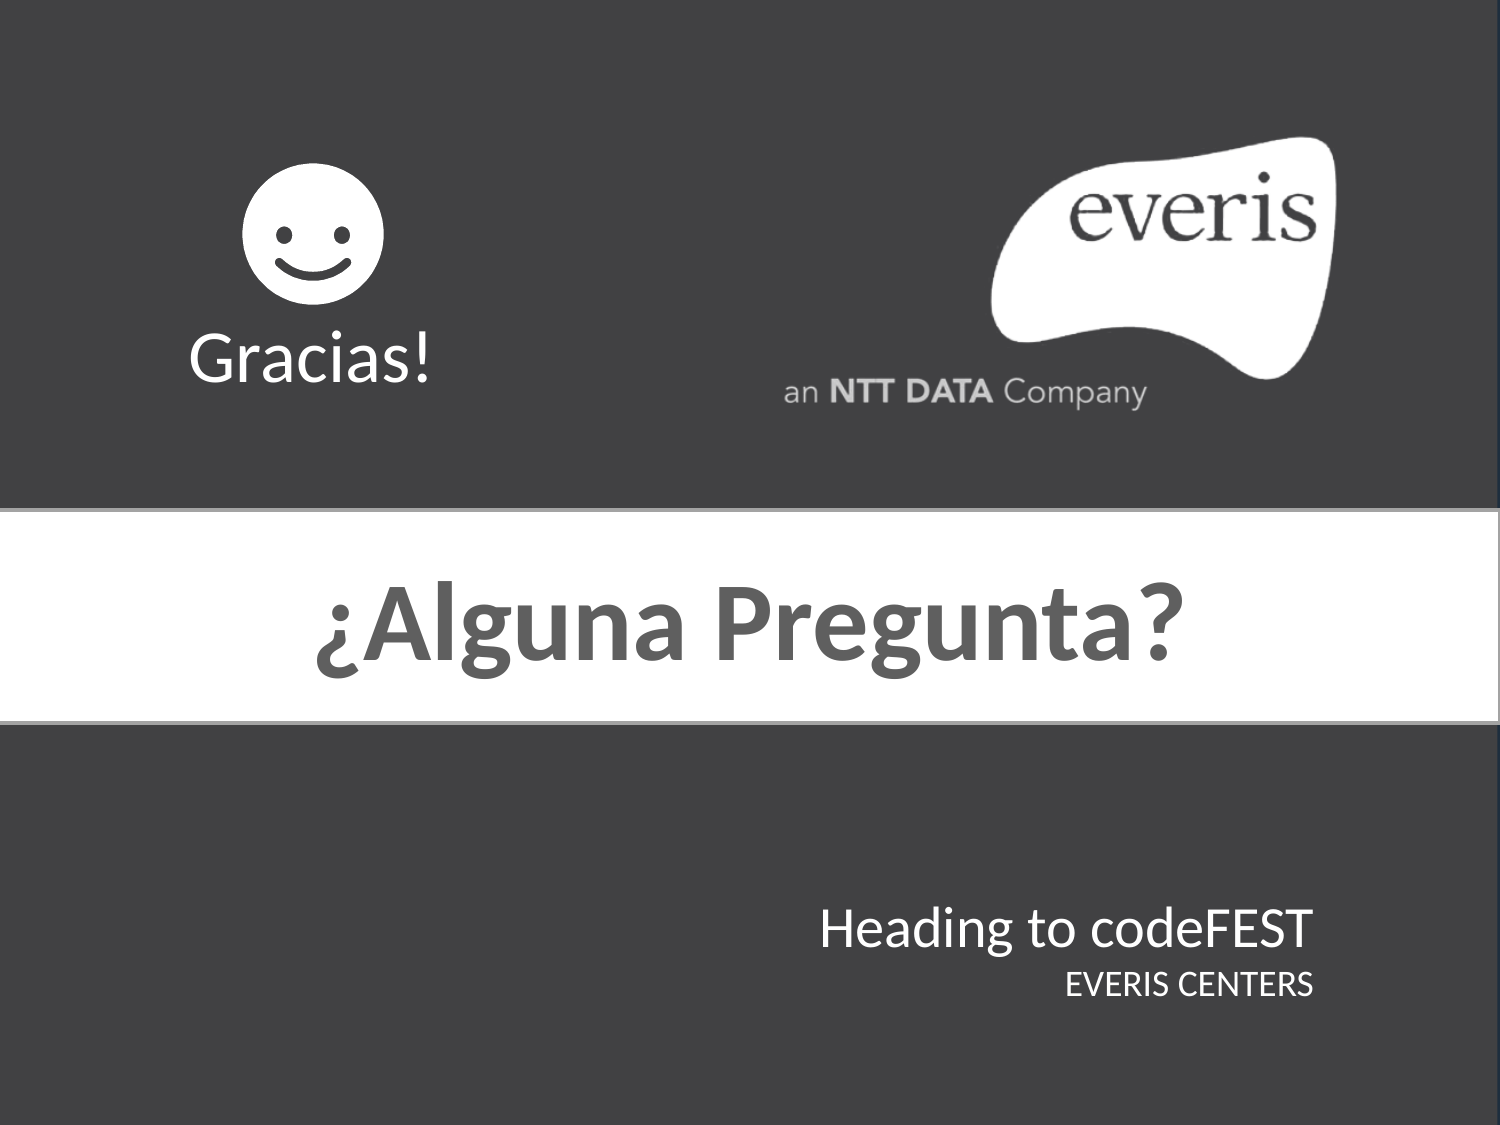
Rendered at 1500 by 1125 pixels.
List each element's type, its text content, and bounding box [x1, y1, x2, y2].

picture [748, 101, 1389, 457]
text_box Heading to codeFEST EVERIS CENTERS [631, 881, 1329, 1012]
text_box [242, 163, 384, 305]
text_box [0, 510, 1500, 724]
text_box Gracias! [0, 271, 743, 433]
